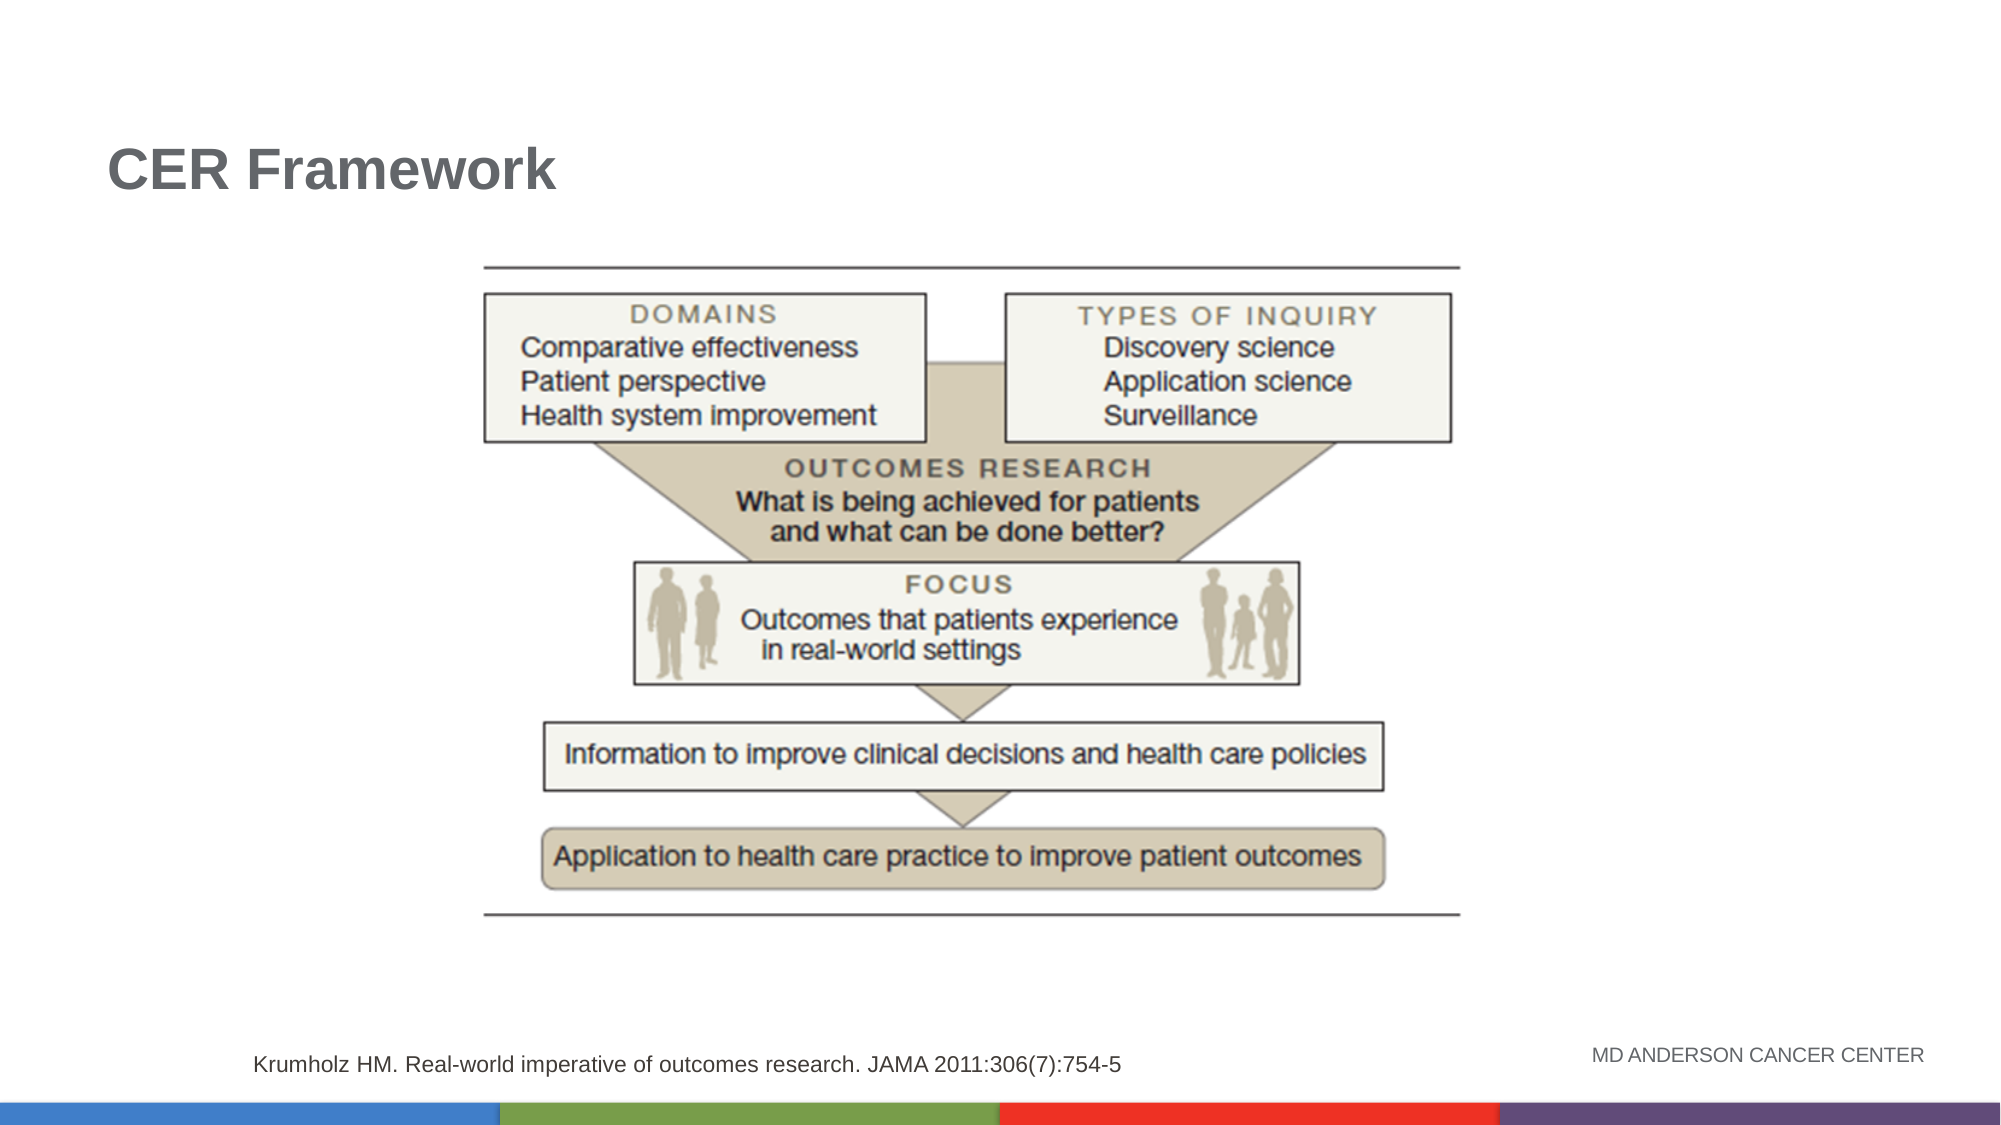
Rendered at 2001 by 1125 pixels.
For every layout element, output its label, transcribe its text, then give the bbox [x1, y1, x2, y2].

picture [482, 262, 1462, 920]
title CER Framework [107, 62, 1925, 203]
text_box Krumholz HM. Real-world imperative of outcomes research. JAMA 2011:306(7):754-5 [238, 1042, 1239, 1085]
